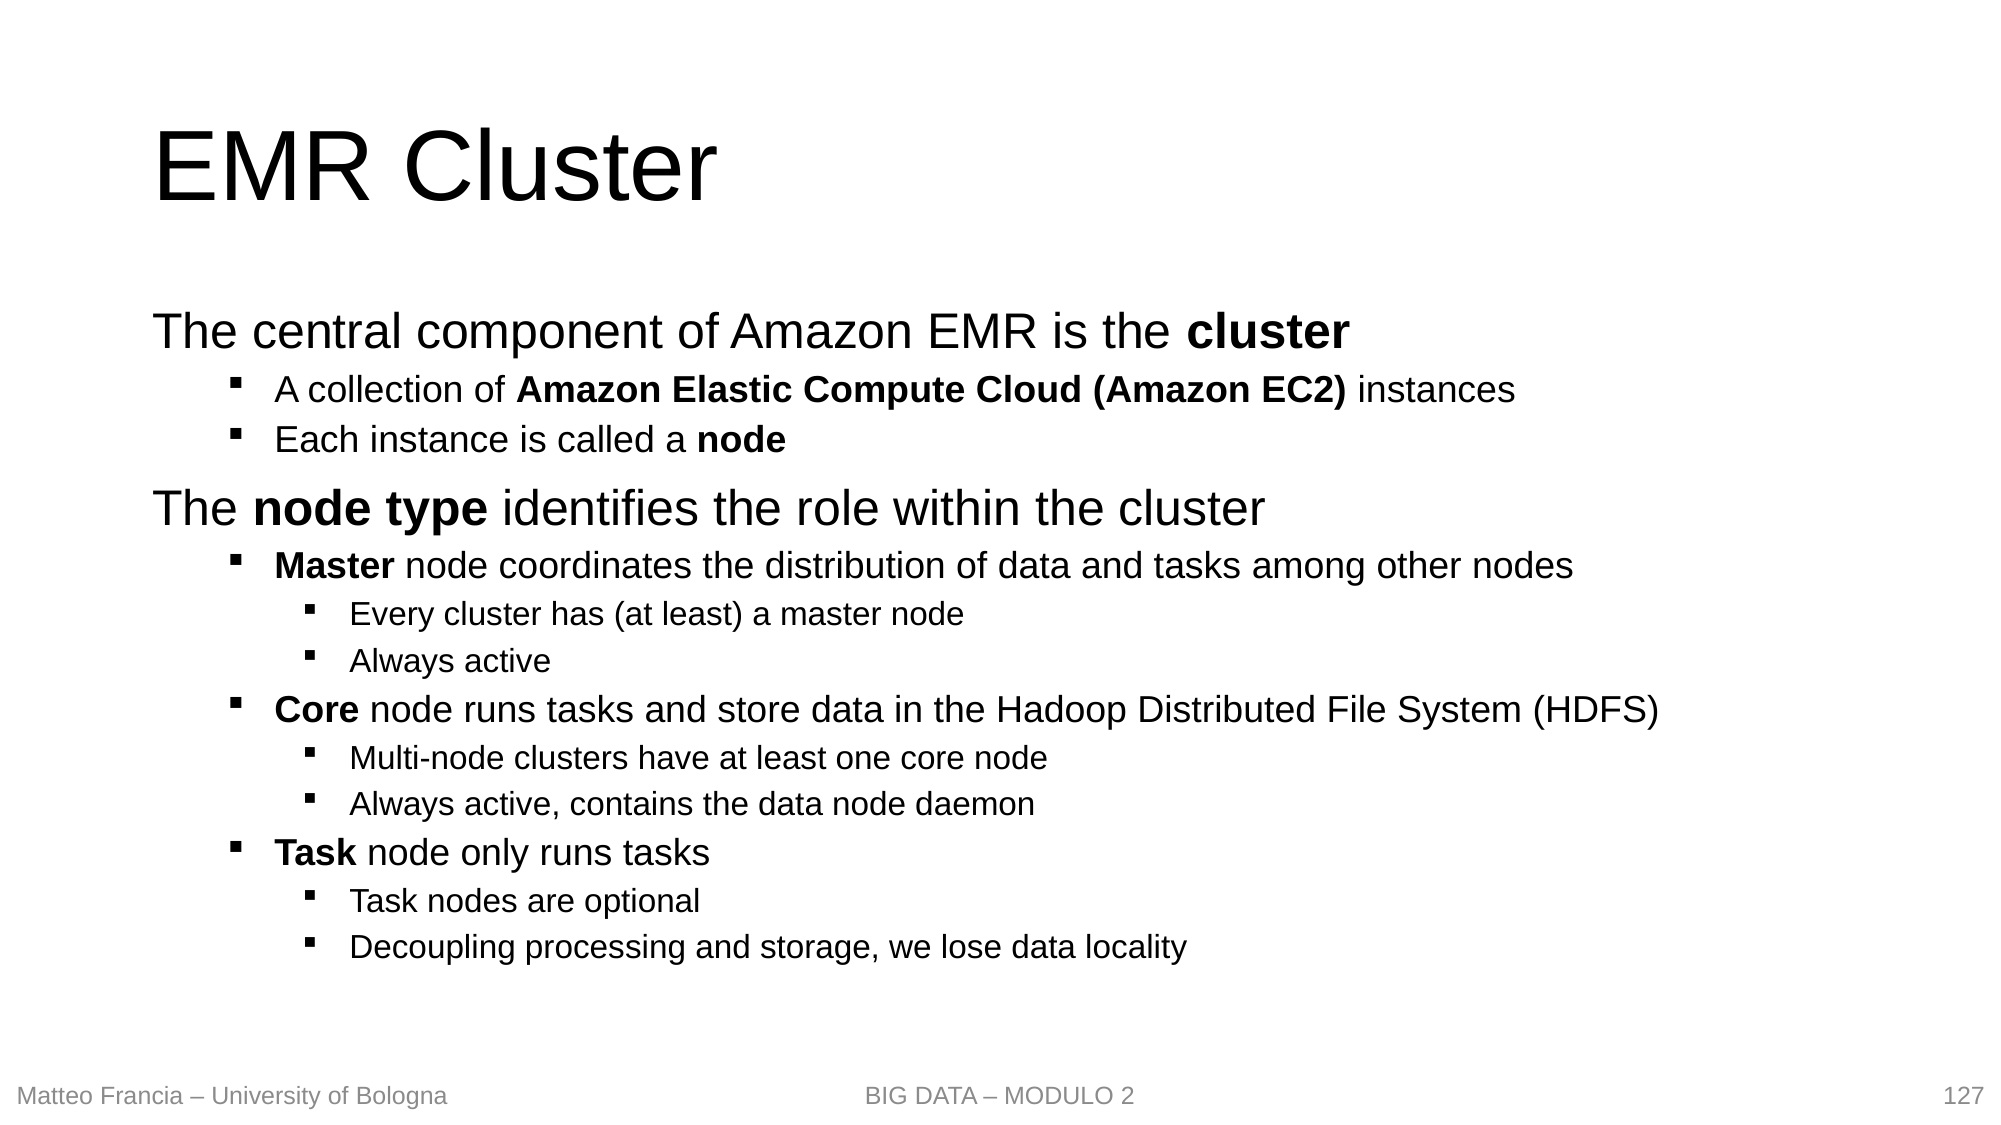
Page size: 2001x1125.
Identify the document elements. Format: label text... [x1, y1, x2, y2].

list The central component of Amazon EMR is the cluster A collection of Amazon Elastic Compute Cloud (Amazon EC2) instances Each instance is called a node The node type identifies the role within the cluster Master node coordinates the distribution of data and tasks among other nodes Every cluster has (at least) a master node Always active Core node runs tasks and store data in the Hadoop Distributed File System (HDFS) Multi-node clusters have at least one core node Always active, contains the data node daemon Task node only runs tasks Task nodes are optional Decoupling processing and storage, we lose data locality [137, 278, 1863, 993]
slide_number 127 [1550, 1065, 2000, 1125]
title EMR Cluster [137, 59, 1863, 278]
footer Matteo Francia – University of Bologna [0, 1065, 466, 1125]
